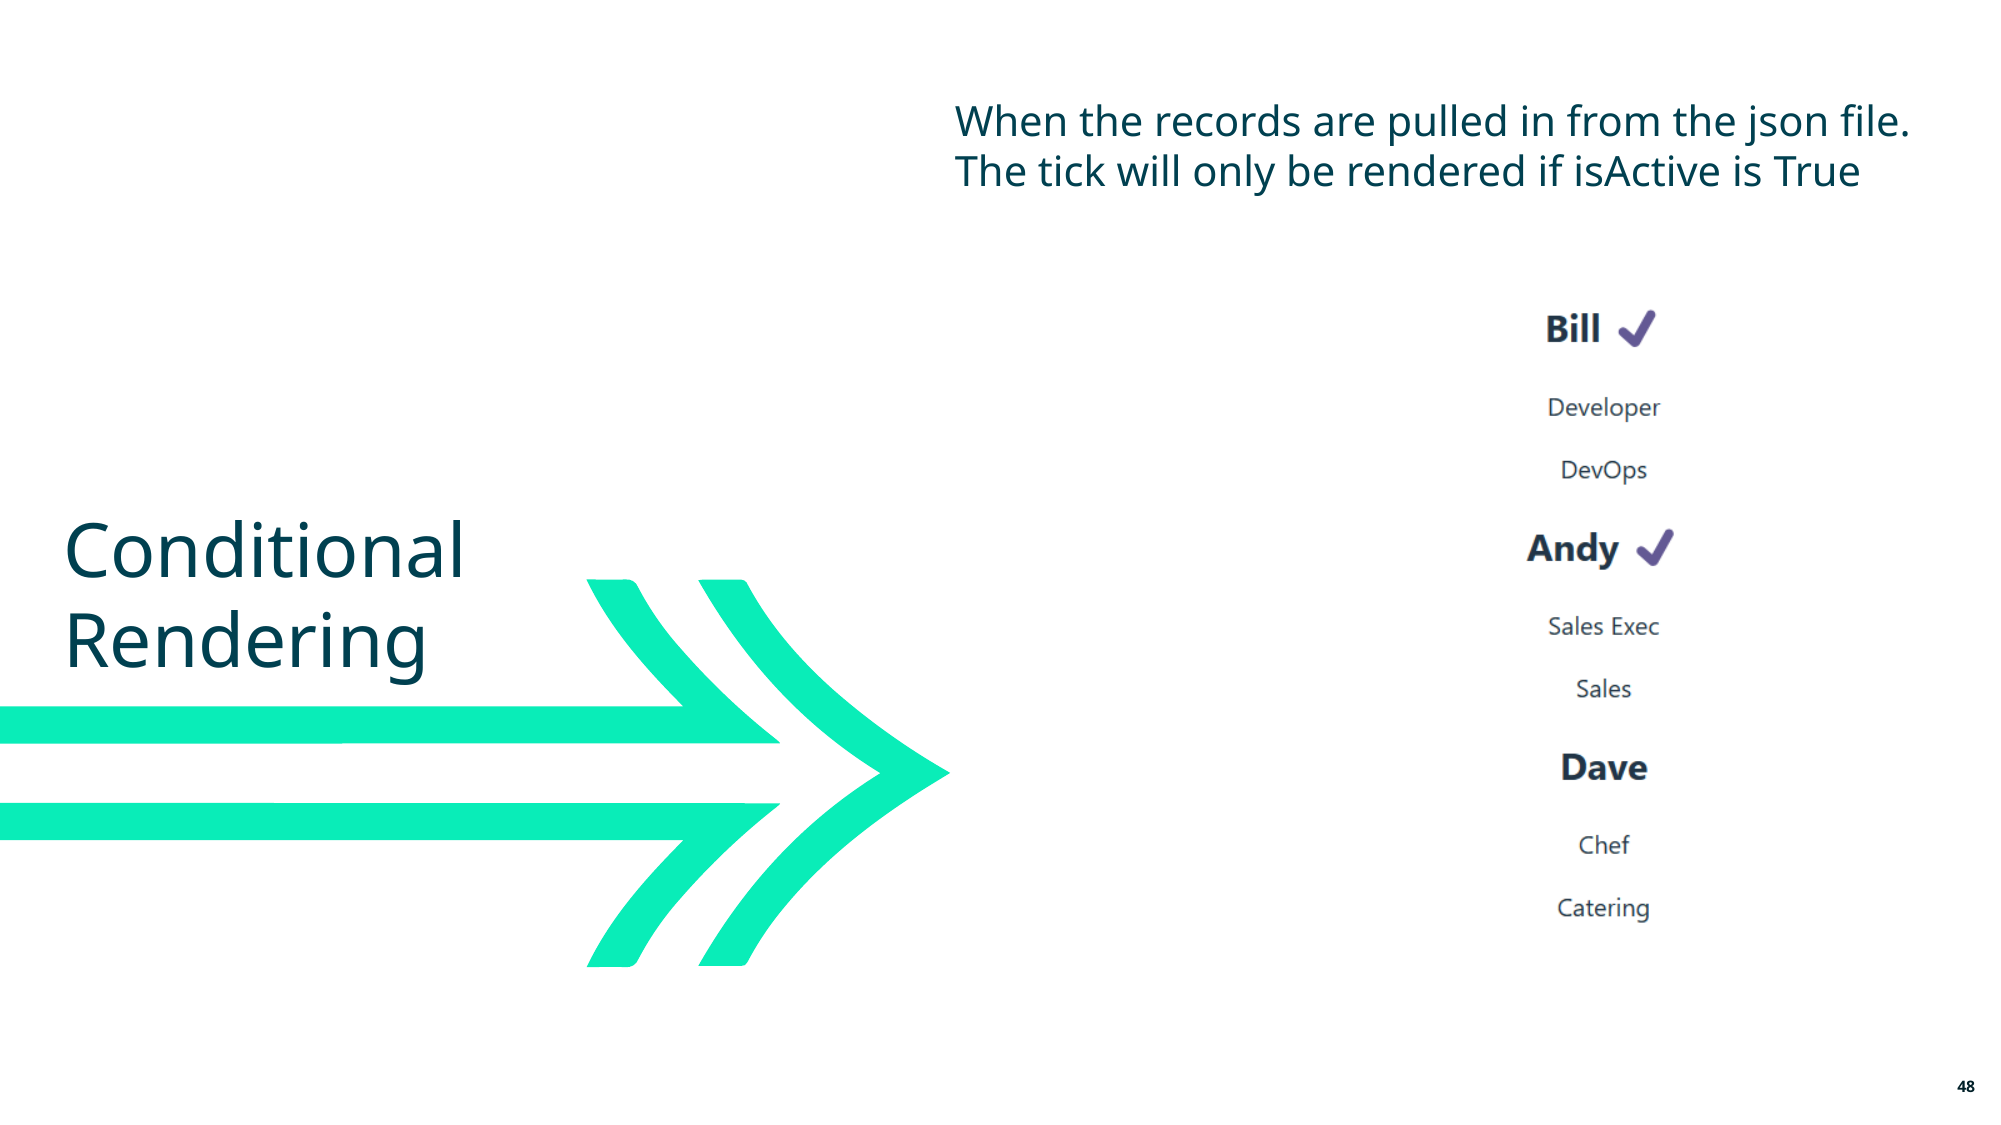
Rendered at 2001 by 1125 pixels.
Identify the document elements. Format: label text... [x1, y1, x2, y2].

picture [1420, 232, 1809, 999]
slide_number 48 [1846, 1068, 1976, 1098]
list When the records are pulled in from the json file. The tick will only be rendered if isActive is True [954, 95, 1939, 1063]
list Conditional Rendering [63, 203, 670, 683]
